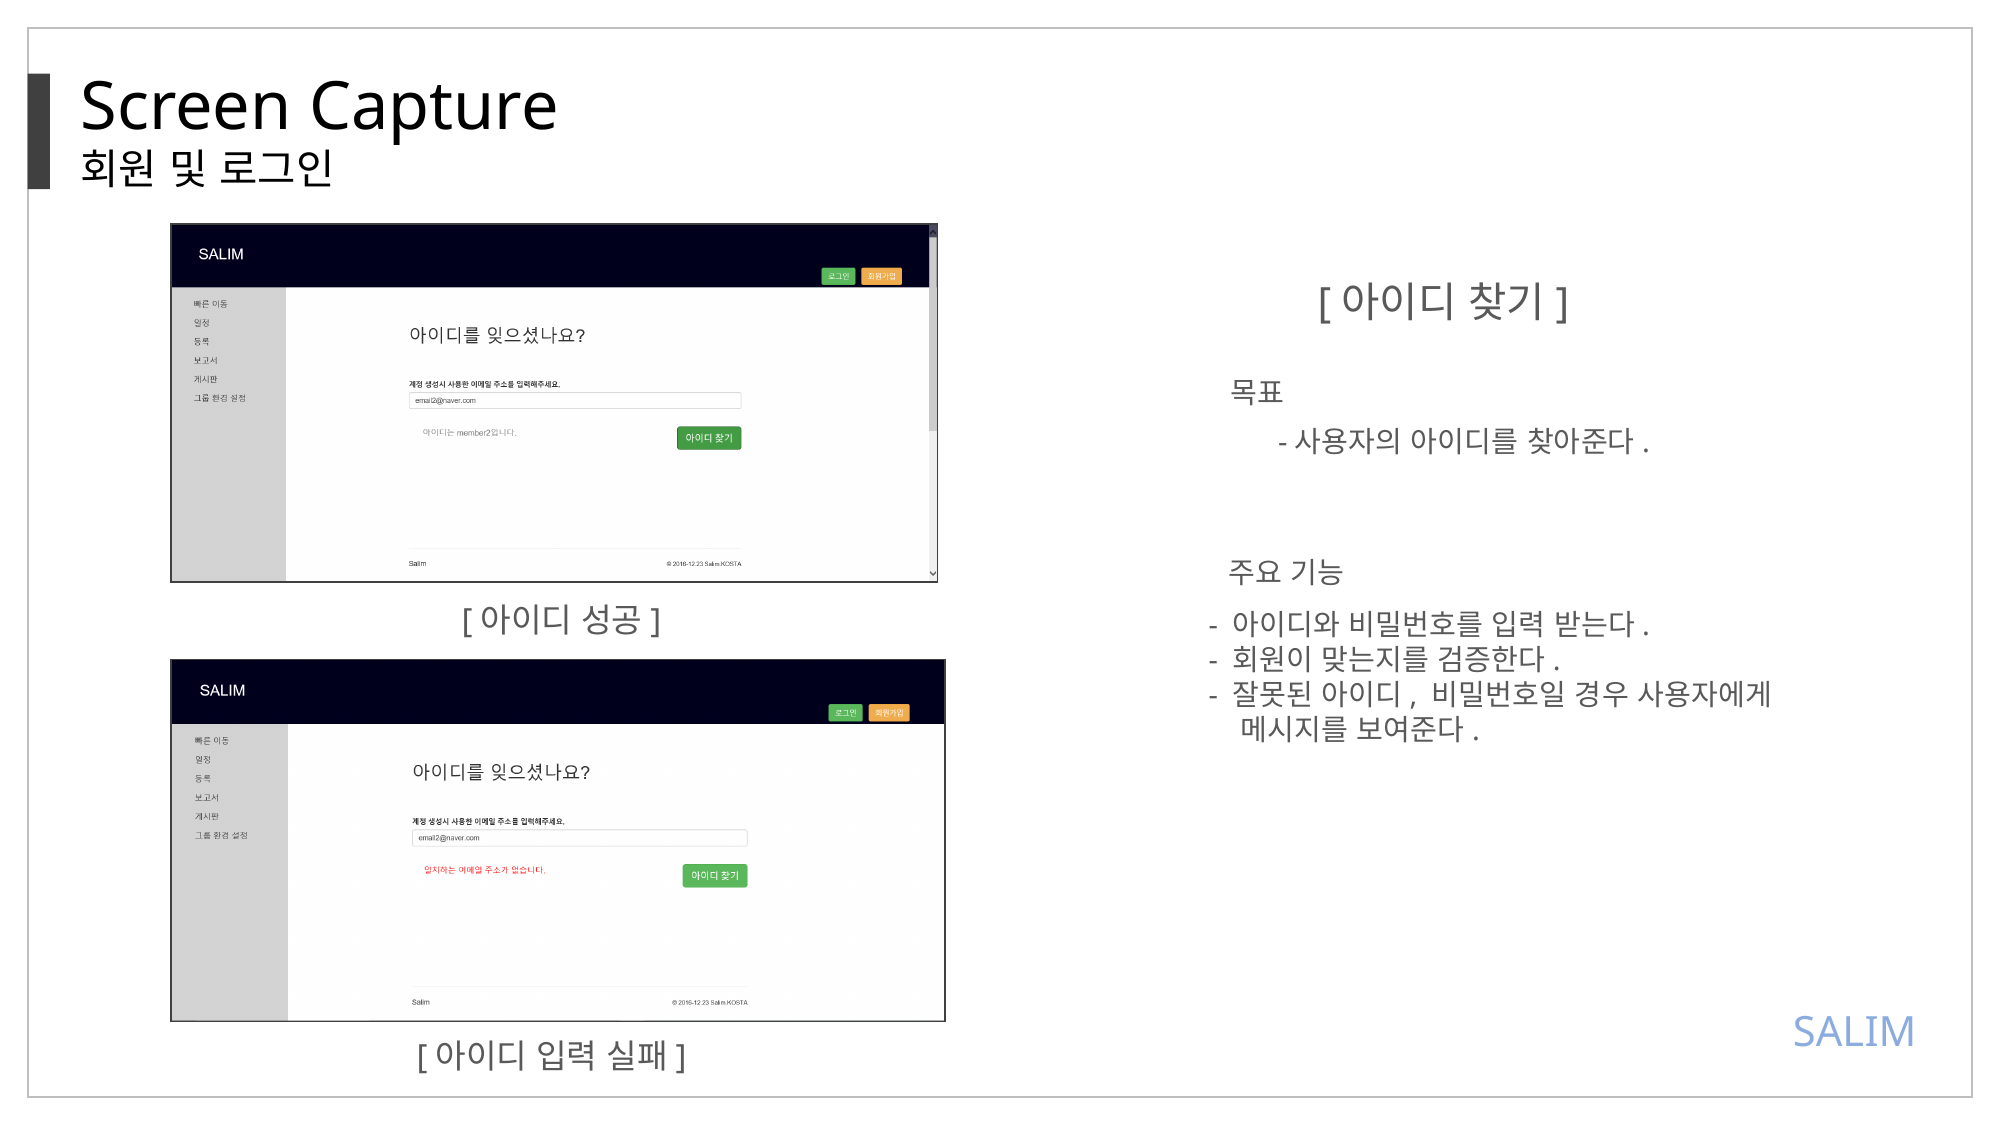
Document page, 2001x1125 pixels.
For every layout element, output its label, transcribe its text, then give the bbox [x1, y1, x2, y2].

picture [171, 224, 937, 582]
text_box -사용자의 아이디를 찾아준다. [1255, 416, 1895, 466]
text_box - 아이디와 비밀번호를 입력 받는다. - 회원이 맞는지를 검증한다. - 잘못된 아이디, 비밀번호일 경우 사용자에게 메시지를 보여준다. [1186, 598, 1851, 754]
text_box 목표 [970, 366, 1545, 417]
text_box [아이디 성공] [307, 591, 816, 647]
text_box 주요 기능 [999, 546, 1575, 597]
text_box Screen Capture 회원 및 로그인 [65, 55, 863, 201]
text_box [27, 73, 51, 190]
text_box [아이디 입력 실패] [297, 1028, 806, 1083]
text_box [아이디 찾기] [1189, 268, 1698, 334]
picture [171, 660, 945, 1021]
text_box [27, 27, 1973, 1098]
